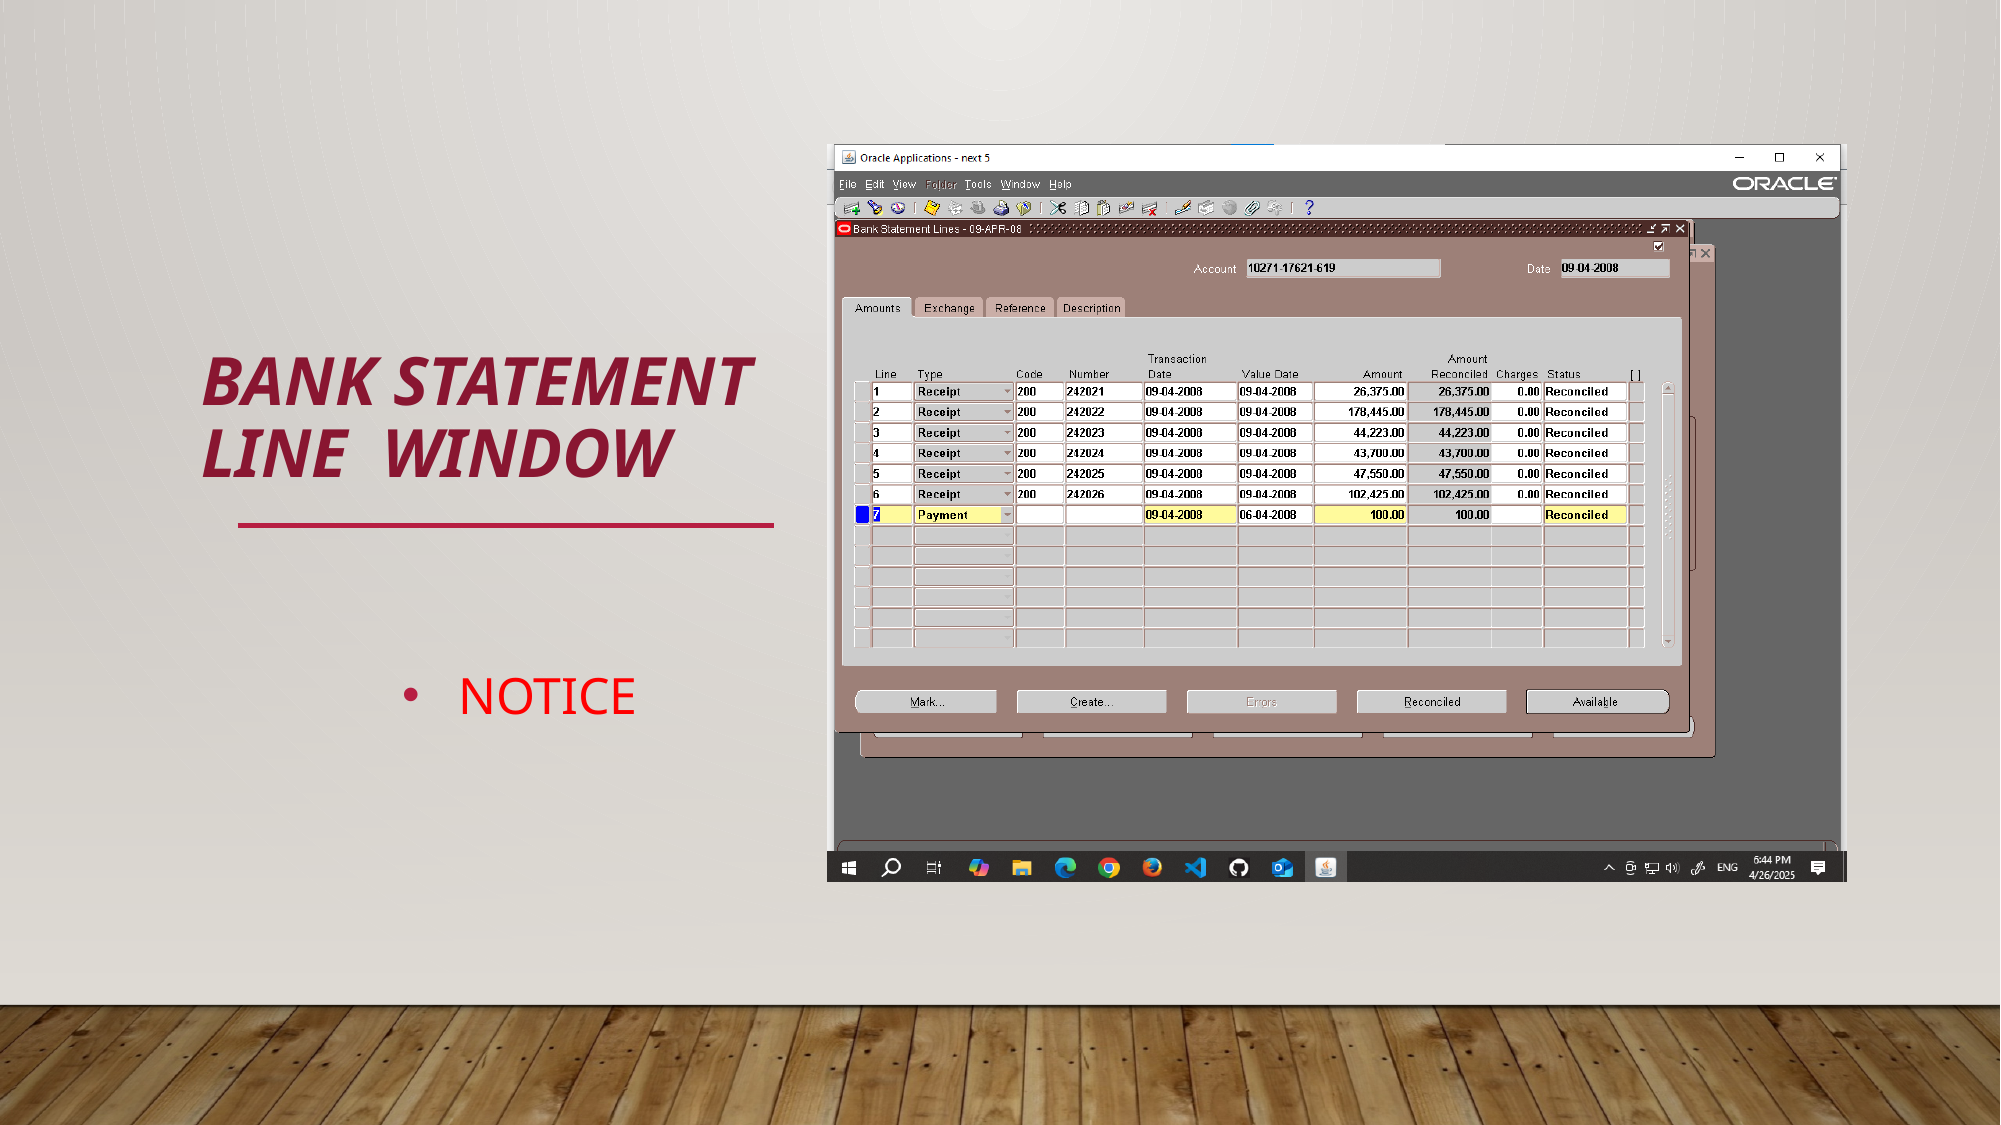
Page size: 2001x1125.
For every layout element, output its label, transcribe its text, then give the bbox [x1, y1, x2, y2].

title Bank statement line window [186, 131, 774, 500]
list NOTICE [236, 525, 775, 895]
picture [0, 1005, 2000, 1125]
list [827, 144, 1848, 883]
